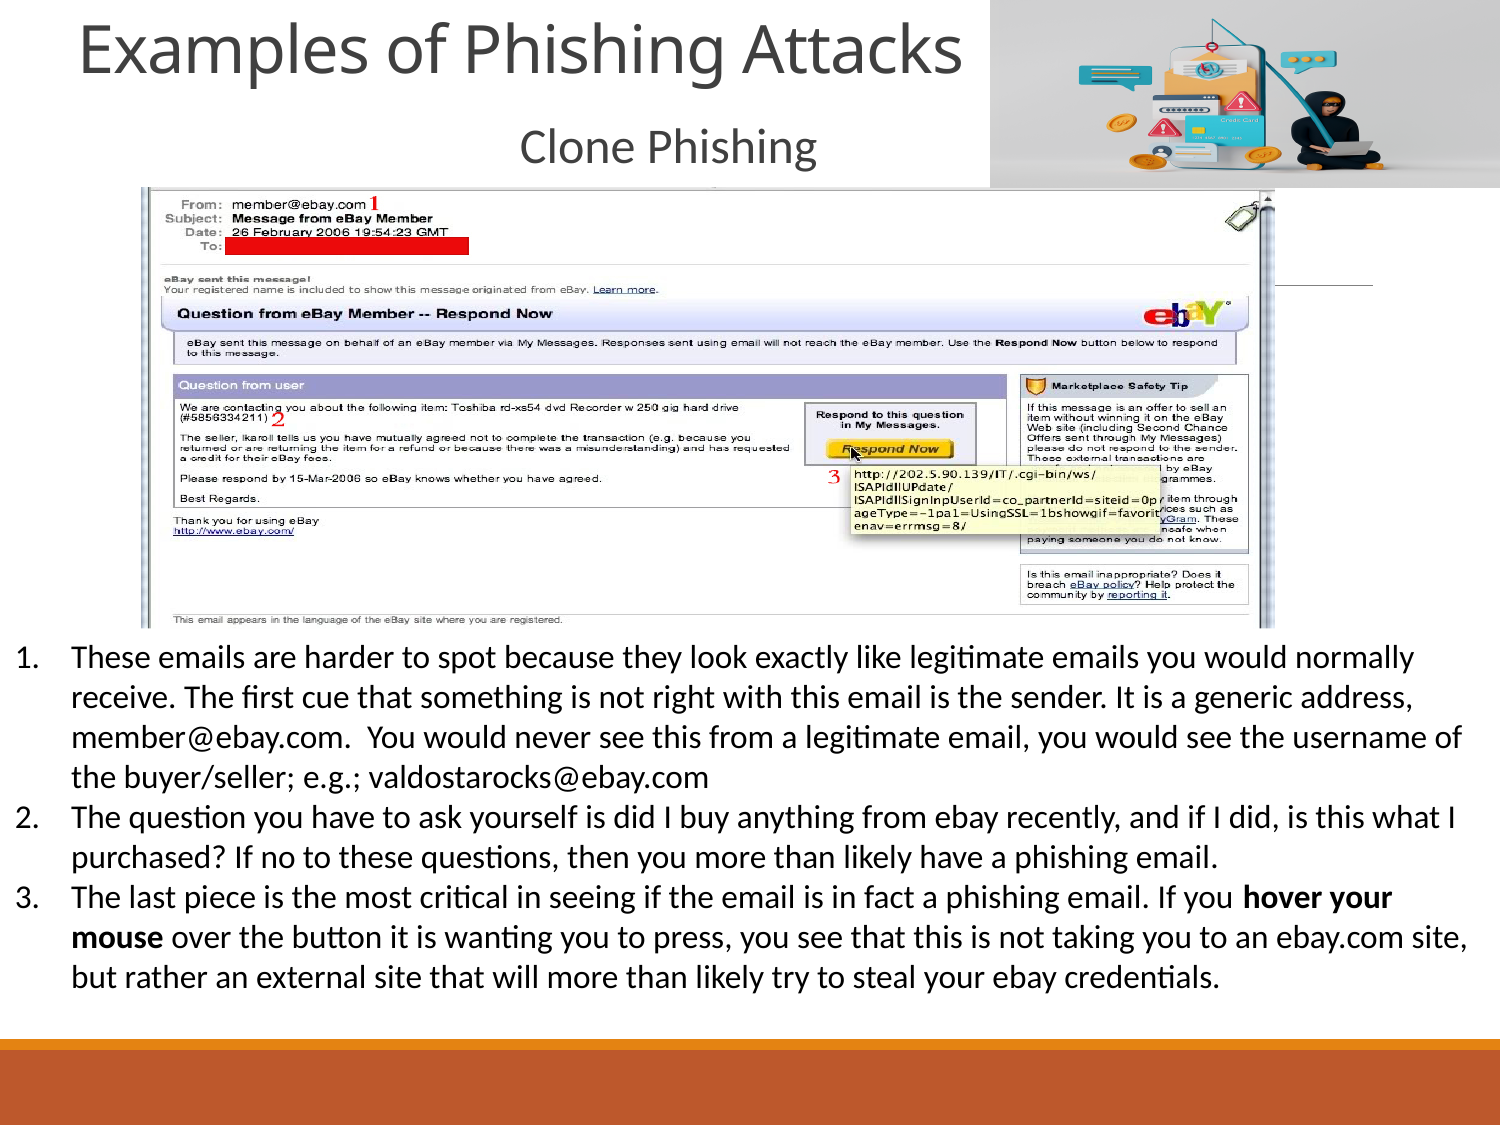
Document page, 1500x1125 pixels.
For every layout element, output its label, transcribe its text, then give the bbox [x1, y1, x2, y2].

text_box These emails are harder to spot because they look exactly like legitimate emails you would normally receive. The first cue that something is not right with this email is the sender. It is a generic address, member@ebay.com. You would never see this from a legitimate email, you would see the username of the buyer/seller; e.g.; valdostarocks@ebay.com The question you have to ask yourself is did I buy anything from ebay recently, and if I did, is this what I purchased? If no to these questions, then you more than likely have a phishing email. The last piece is the most critical in seeing if the email is in fact a phishing email. If you hover your mouse over the button it is wanting you to press, you see that this is not taking you to an ebay.com site, but rather an external site that will more than likely try to steal your ebay credentials. [0, 628, 1500, 1038]
list Clone Phishing [101, 112, 986, 225]
picture [140, 0, 1500, 648]
title Examples of Phishing Attacks [62, 7, 986, 95]
